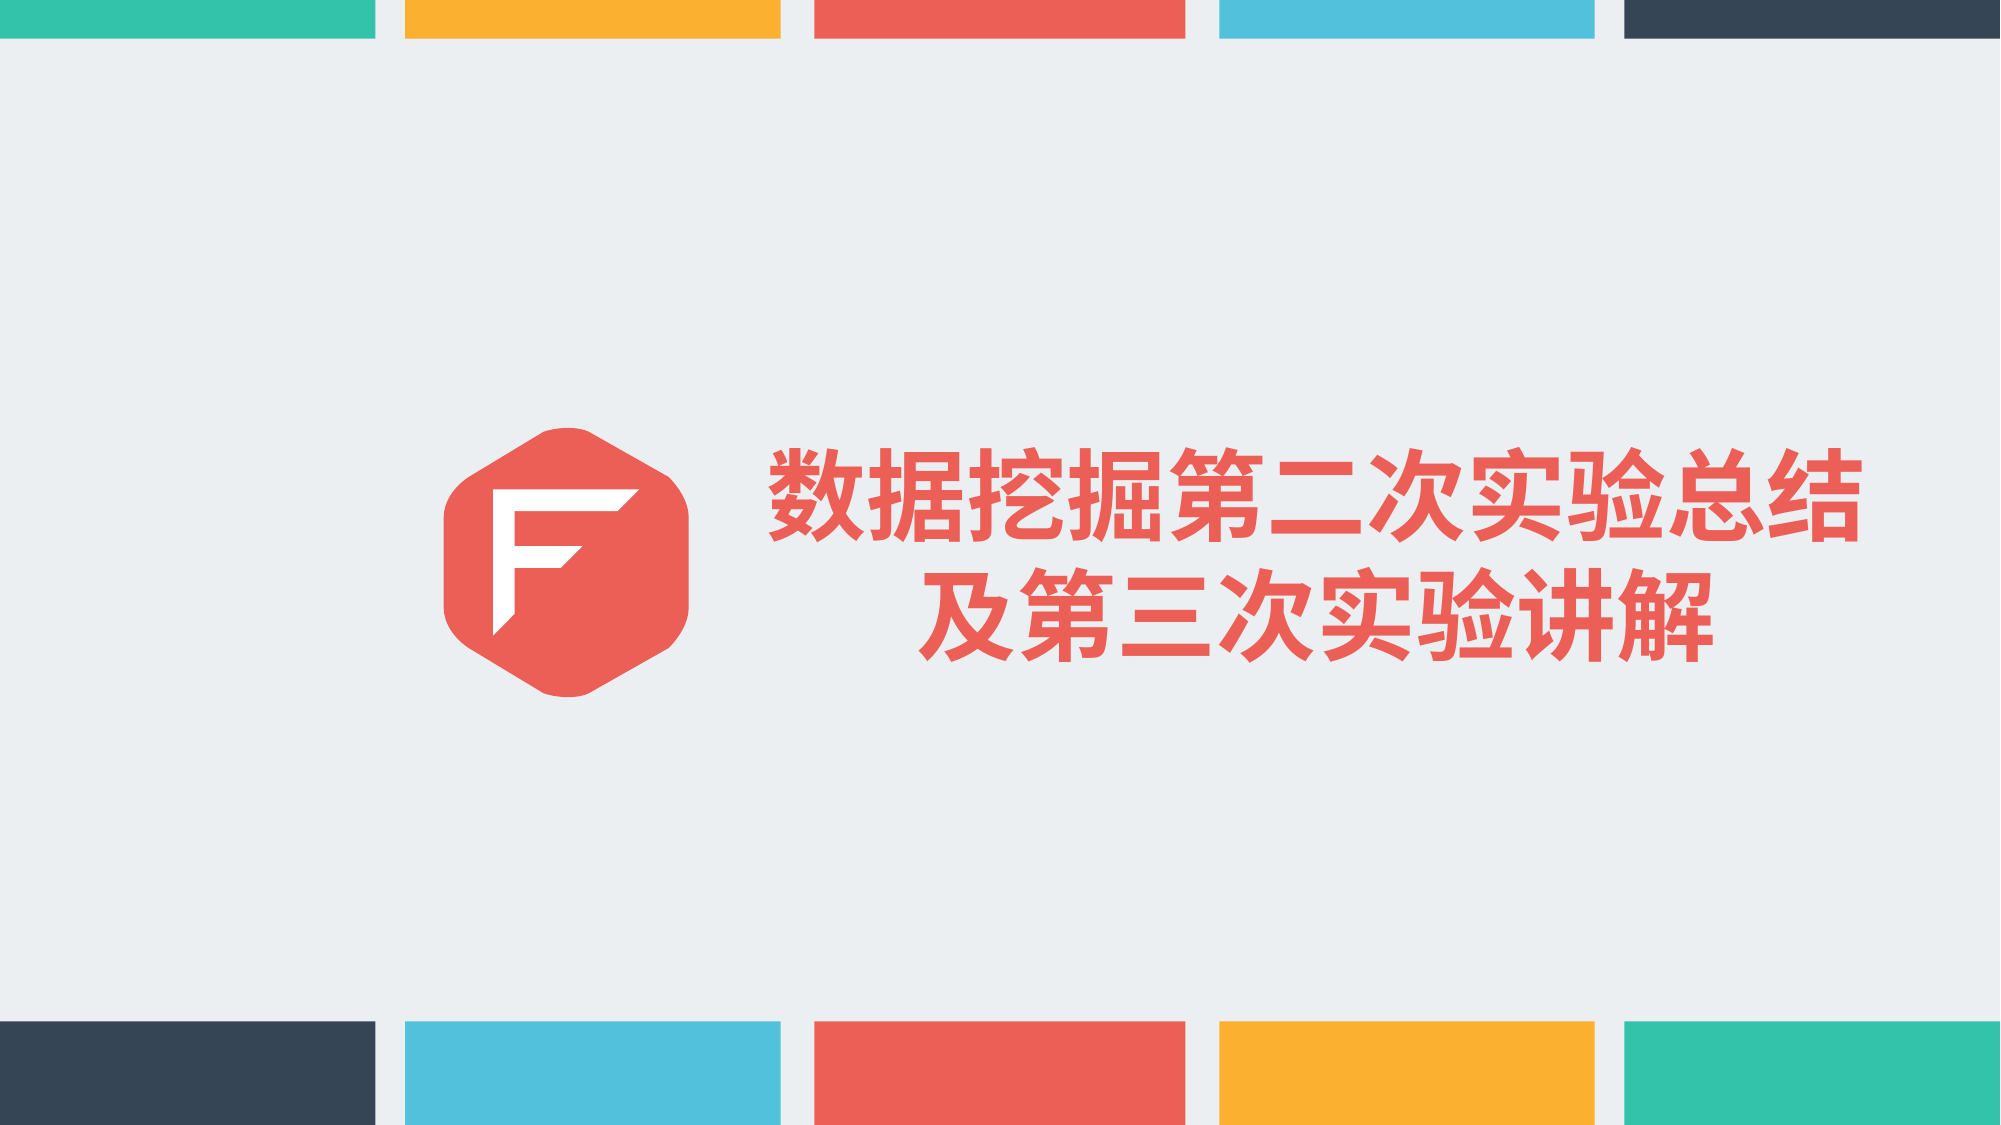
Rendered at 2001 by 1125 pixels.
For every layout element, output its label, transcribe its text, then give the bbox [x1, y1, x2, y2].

text_box [1624, 0, 2000, 39]
text_box [405, 1021, 781, 1125]
text_box [0, 1021, 376, 1125]
text_box [814, 0, 1186, 39]
text_box [1219, 1021, 1595, 1125]
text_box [443, 426, 689, 699]
text_box [405, 0, 781, 39]
text_box [1624, 1021, 2000, 1125]
text_box 数据挖掘第二次实验总结及第三次实验讲解 [734, 426, 1899, 682]
text_box [1219, 0, 1595, 39]
text_box [0, 0, 376, 39]
text_box [814, 1021, 1186, 1125]
